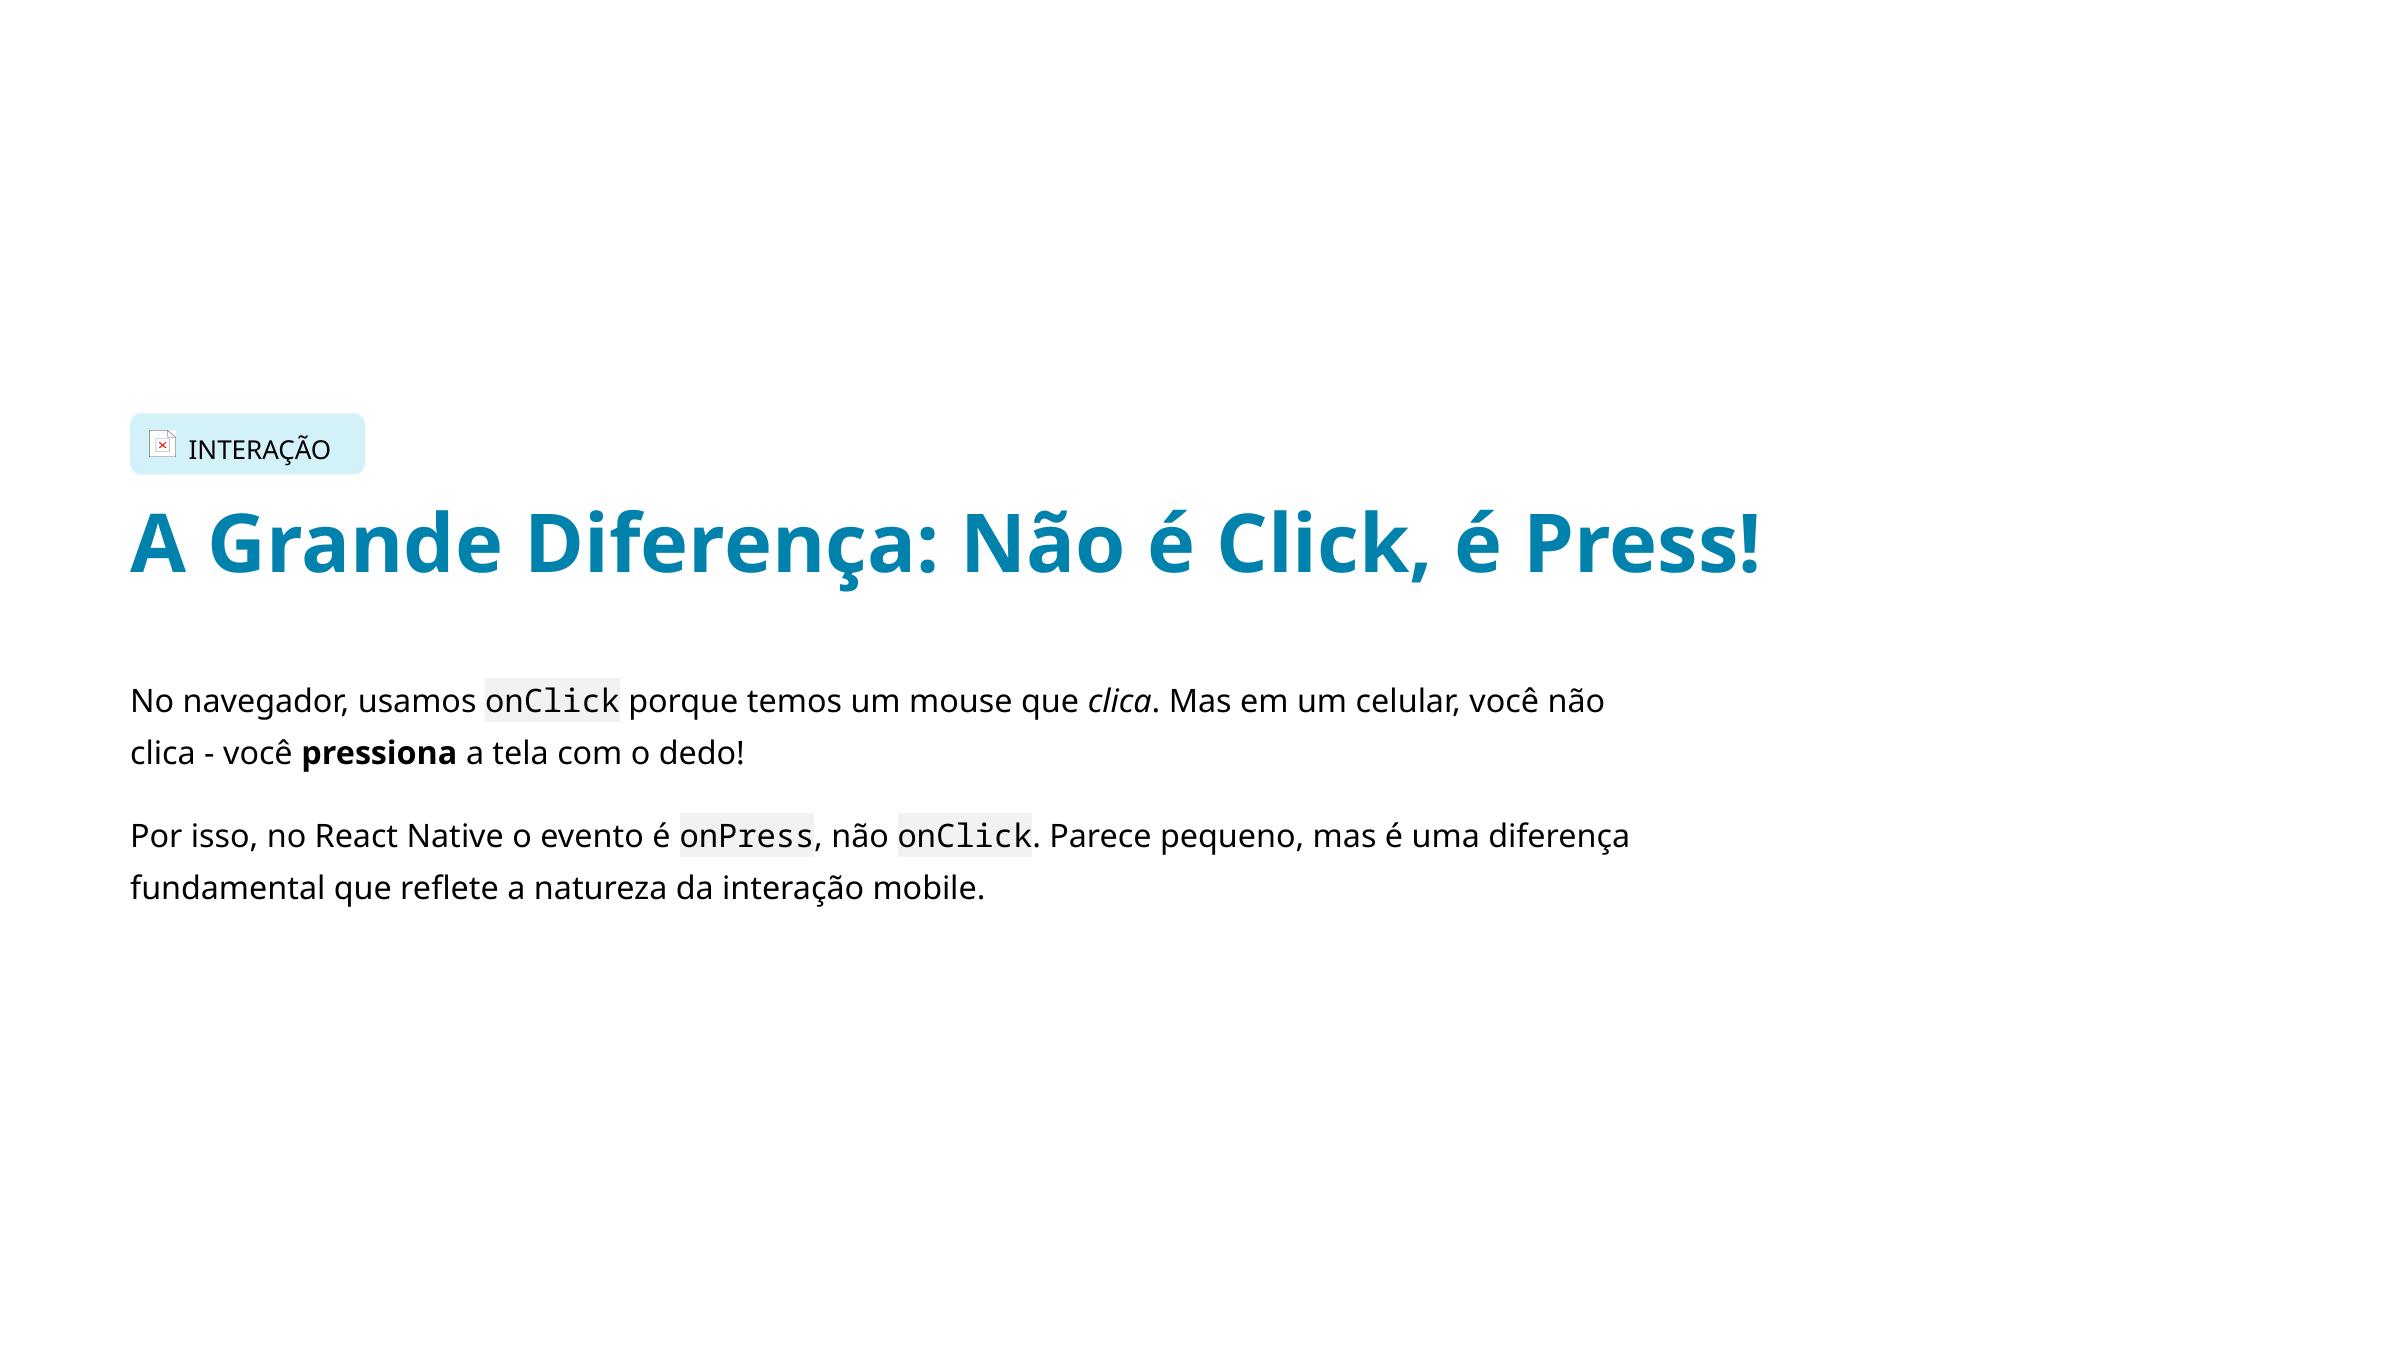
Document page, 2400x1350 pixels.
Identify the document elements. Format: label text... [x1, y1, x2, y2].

text_box No navegador, usamos onClick porque temos um mouse que clica. Mas em um celular, você não clica - você pressiona a tela com o dedo! [130, 667, 1649, 773]
text_box [130, 413, 365, 475]
picture [149, 430, 176, 457]
text_box Por isso, no React Native o evento é onPress, não onClick. Parece pequeno, mas é uma diferença fundamental que reflete a natureza da interação mobile. [130, 802, 1649, 908]
text_box A Grande Diferença: Não é Click, é Press! [130, 487, 1706, 590]
text_box INTERAÇÃO [188, 422, 346, 465]
